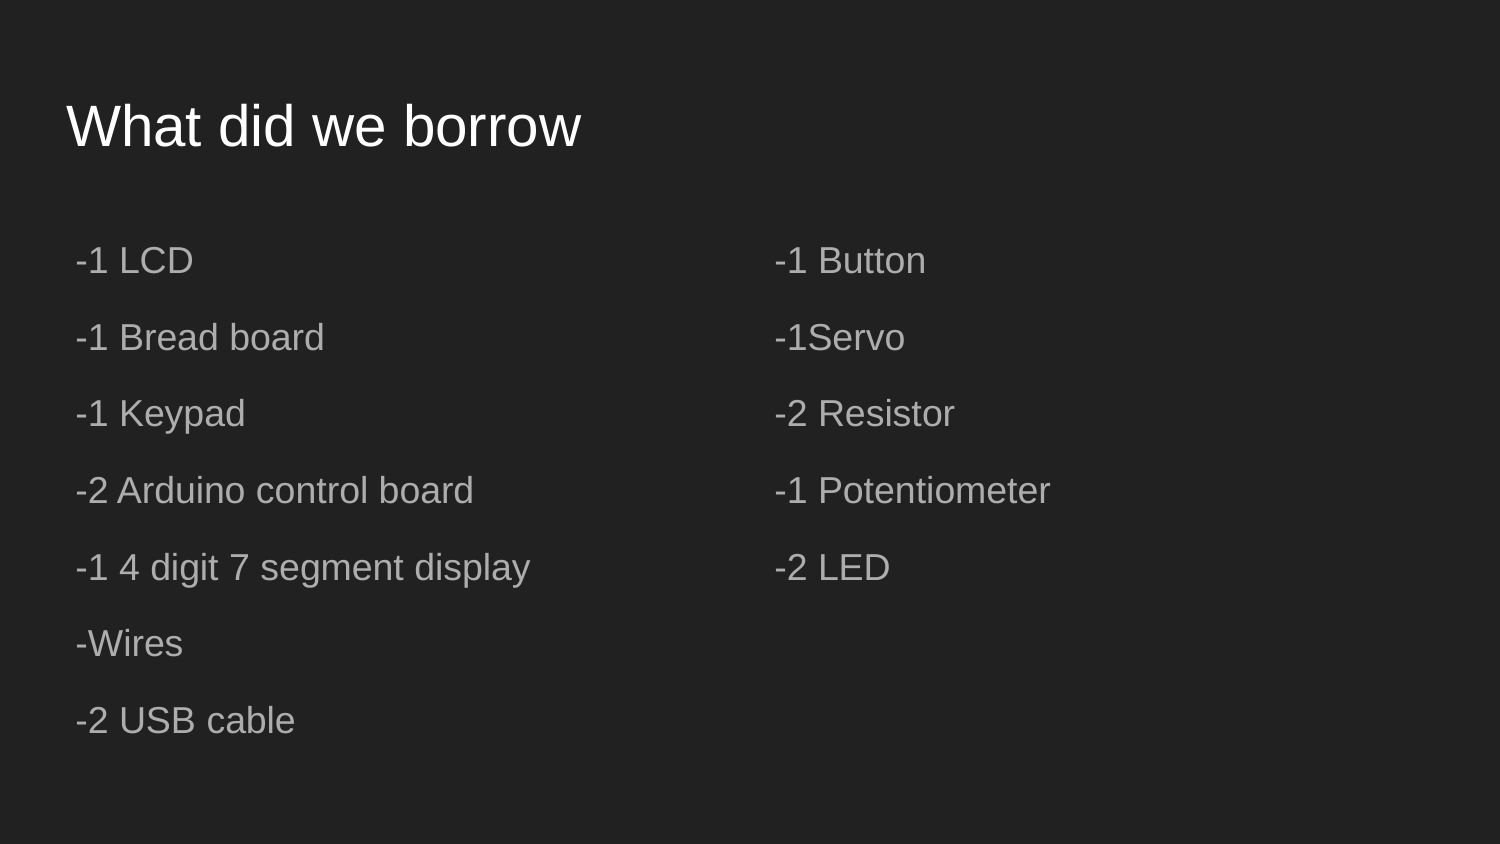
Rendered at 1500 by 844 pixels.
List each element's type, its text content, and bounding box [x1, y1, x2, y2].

list -1 Button -1Servo -2 Resistor -1 Potentiometer -2 LED [760, 214, 1459, 775]
list -1 LCD -1 Bread board -1 Keypad -2 Arduino control board -1 4 digit 7 segment display -Wires -2 USB cable [60, 214, 760, 775]
title What did we borrow [51, 72, 1449, 167]
